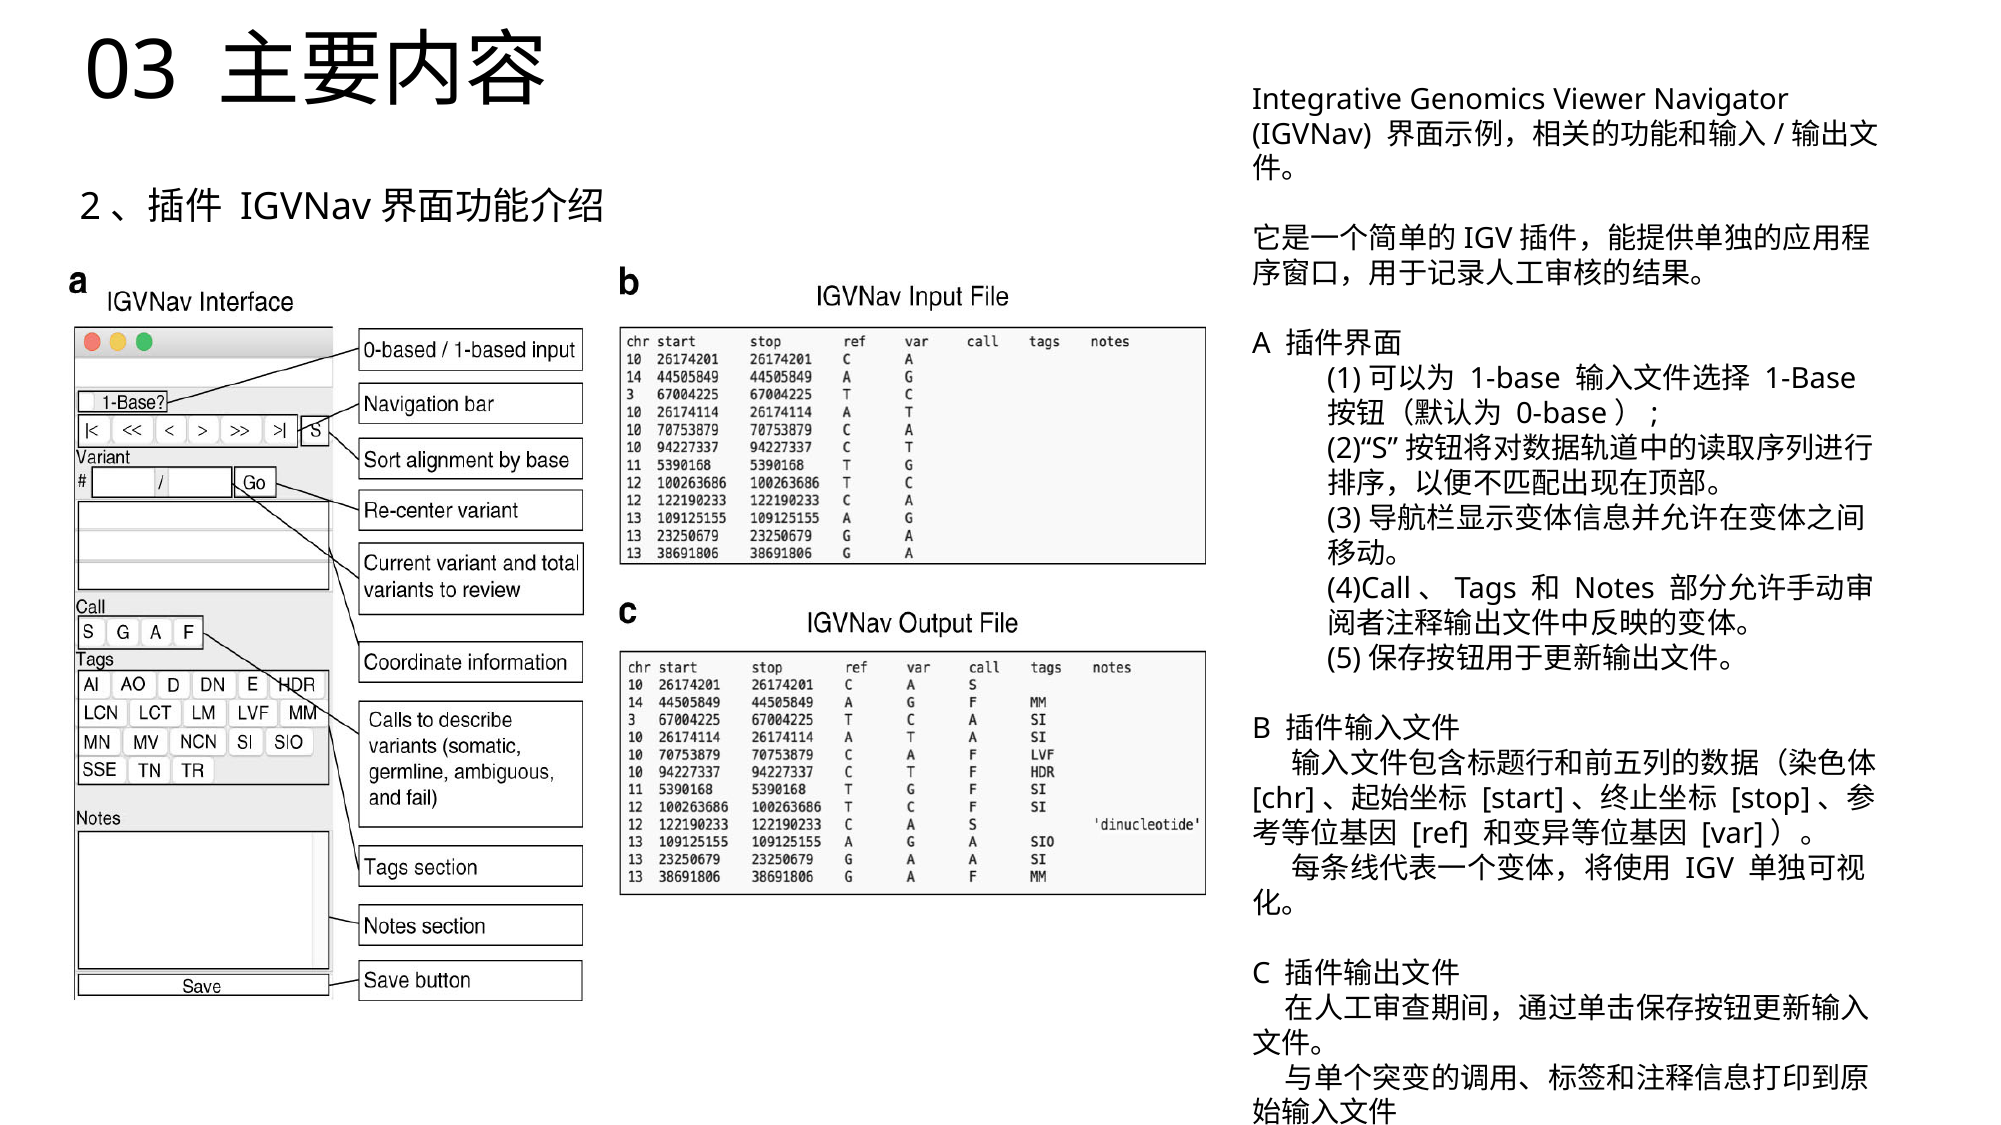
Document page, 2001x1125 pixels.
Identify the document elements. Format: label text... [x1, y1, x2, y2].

picture [69, 266, 1206, 1001]
text_box 2、插件 IGVNav界面功能介绍 [64, 174, 1065, 235]
text_box 03 主要内容 [69, 19, 565, 126]
text_box Integrative Genomics Viewer Navigator (IGVNav) 界面示例，相关的功能和输入/输出文件。 它是一个简单的IGV插件，能提供单独的应用程序窗口，用于记录人工审核的结果。 A 插件界面 (1)可以为 1-base 输入文件选择 1-Base 按钮（默认为 0-base）; (2)“S”按钮将对数据轨道中的读取序列进行排序，以便不匹配出现在顶部。 (3)导航栏显示变体信息并允许在变体之间移动。 (4)Call、Tags 和 Notes 部分允许手动审阅者注释输出文件中反映的变体。 (5)保存按钮用于更新输出文件。 B 插件输入文件 输入文件包含标题行和前五列的数据（染色体 [chr]、起始坐标 [start]、终止坐标 [stop]、参考等位基因 [ref] 和变异等位基因 [var]）。 每条线代表一个变体，将使用 IGV 单独可视化。 C 插件输出文件 在人工审查期间，通过单击保存按钮更新输入文件。 与单个突变的调用、标签和注释信息打印到原始输入文件 [1237, 72, 1901, 1125]
